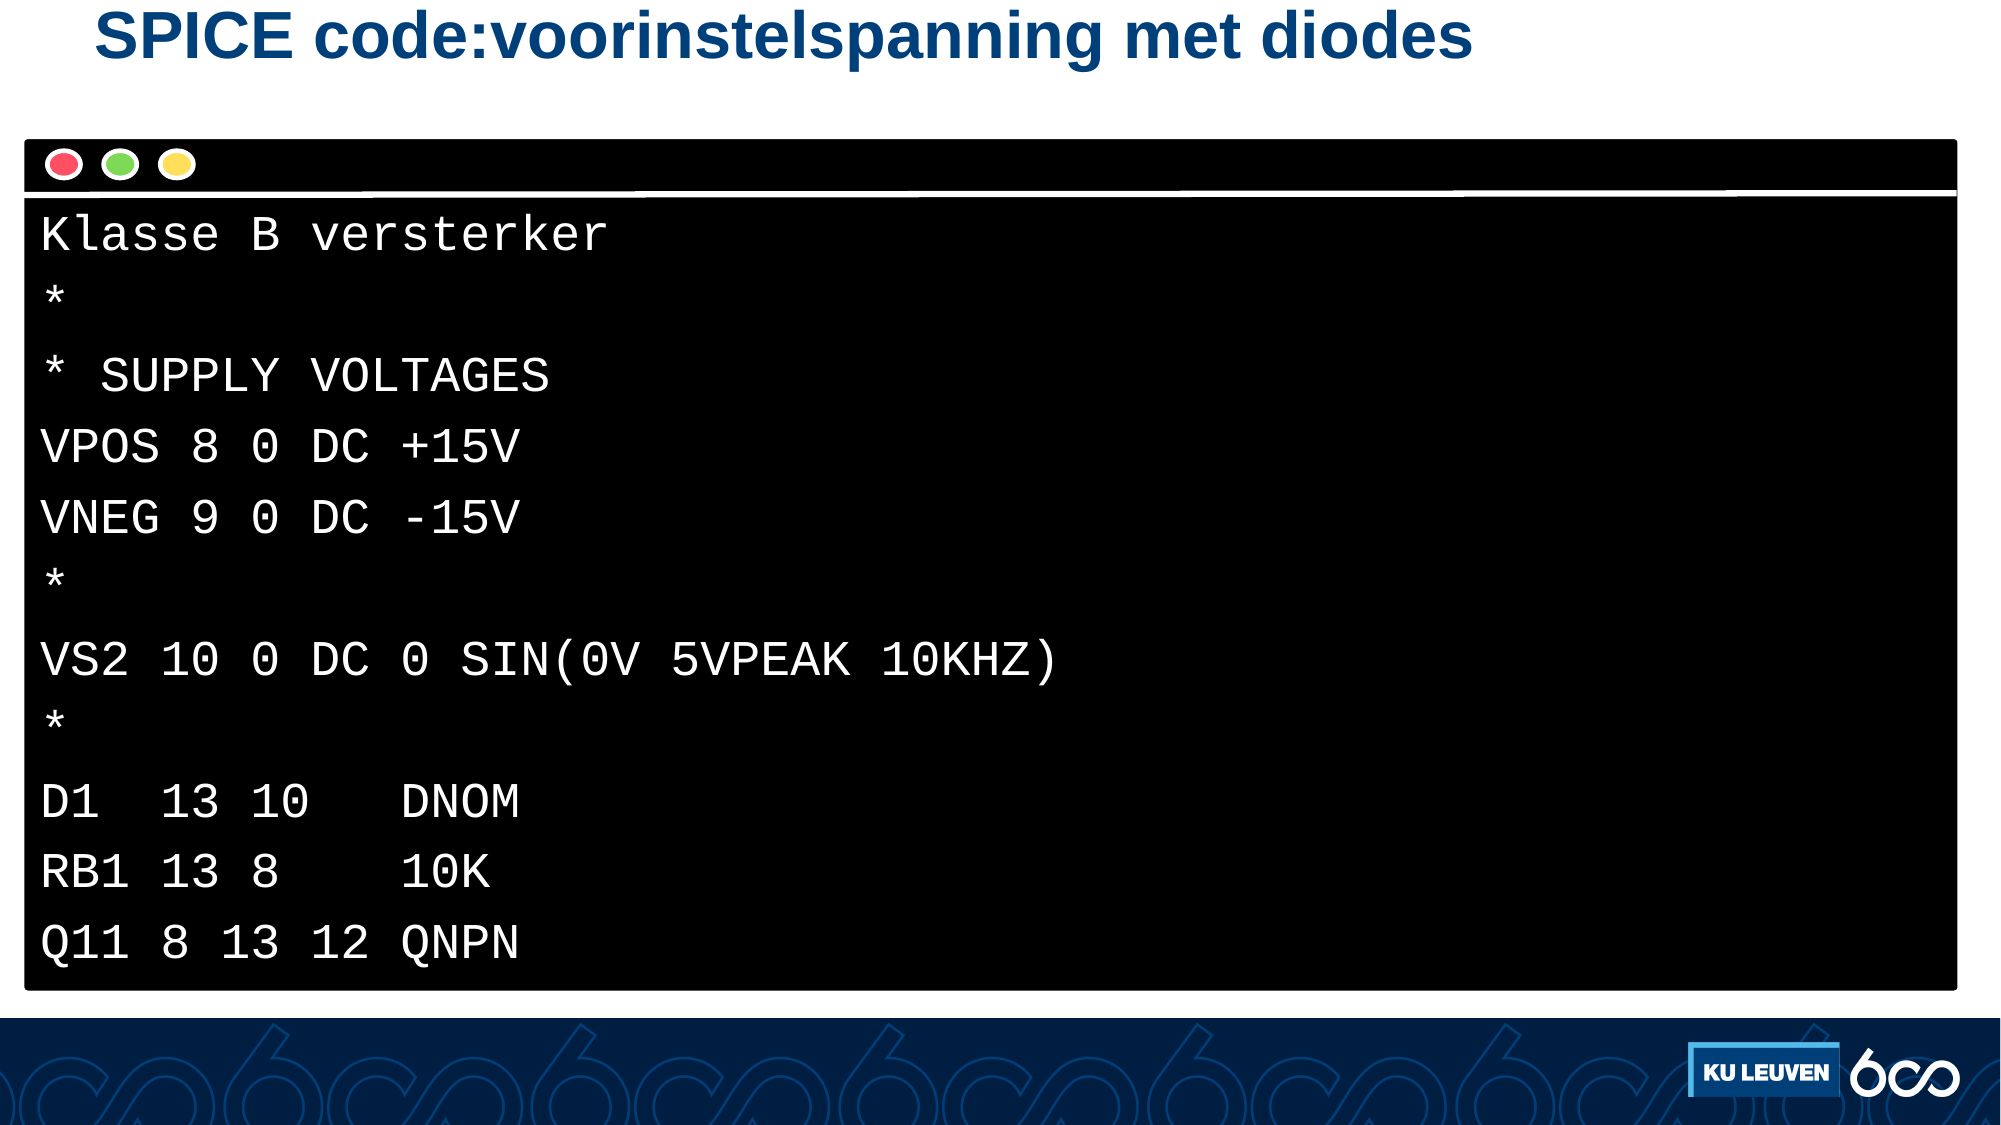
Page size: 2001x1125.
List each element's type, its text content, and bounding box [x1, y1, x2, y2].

list Klasse B versterker * * SUPPLY VOLTAGES VPOS 8 0 DC +15V VNEG 9 0 DC -15V * VS2 10 0 DC 0 SIN(0V 5VPEAK 10KHZ) * D1 13 10 DNOM RB1 13 8 10K Q11 8 13 12 QNPN [40, 210, 1945, 982]
title SPICE code:voorinstelspanning met diodes [94, 0, 1906, 96]
picture [0, 1018, 2001, 1125]
